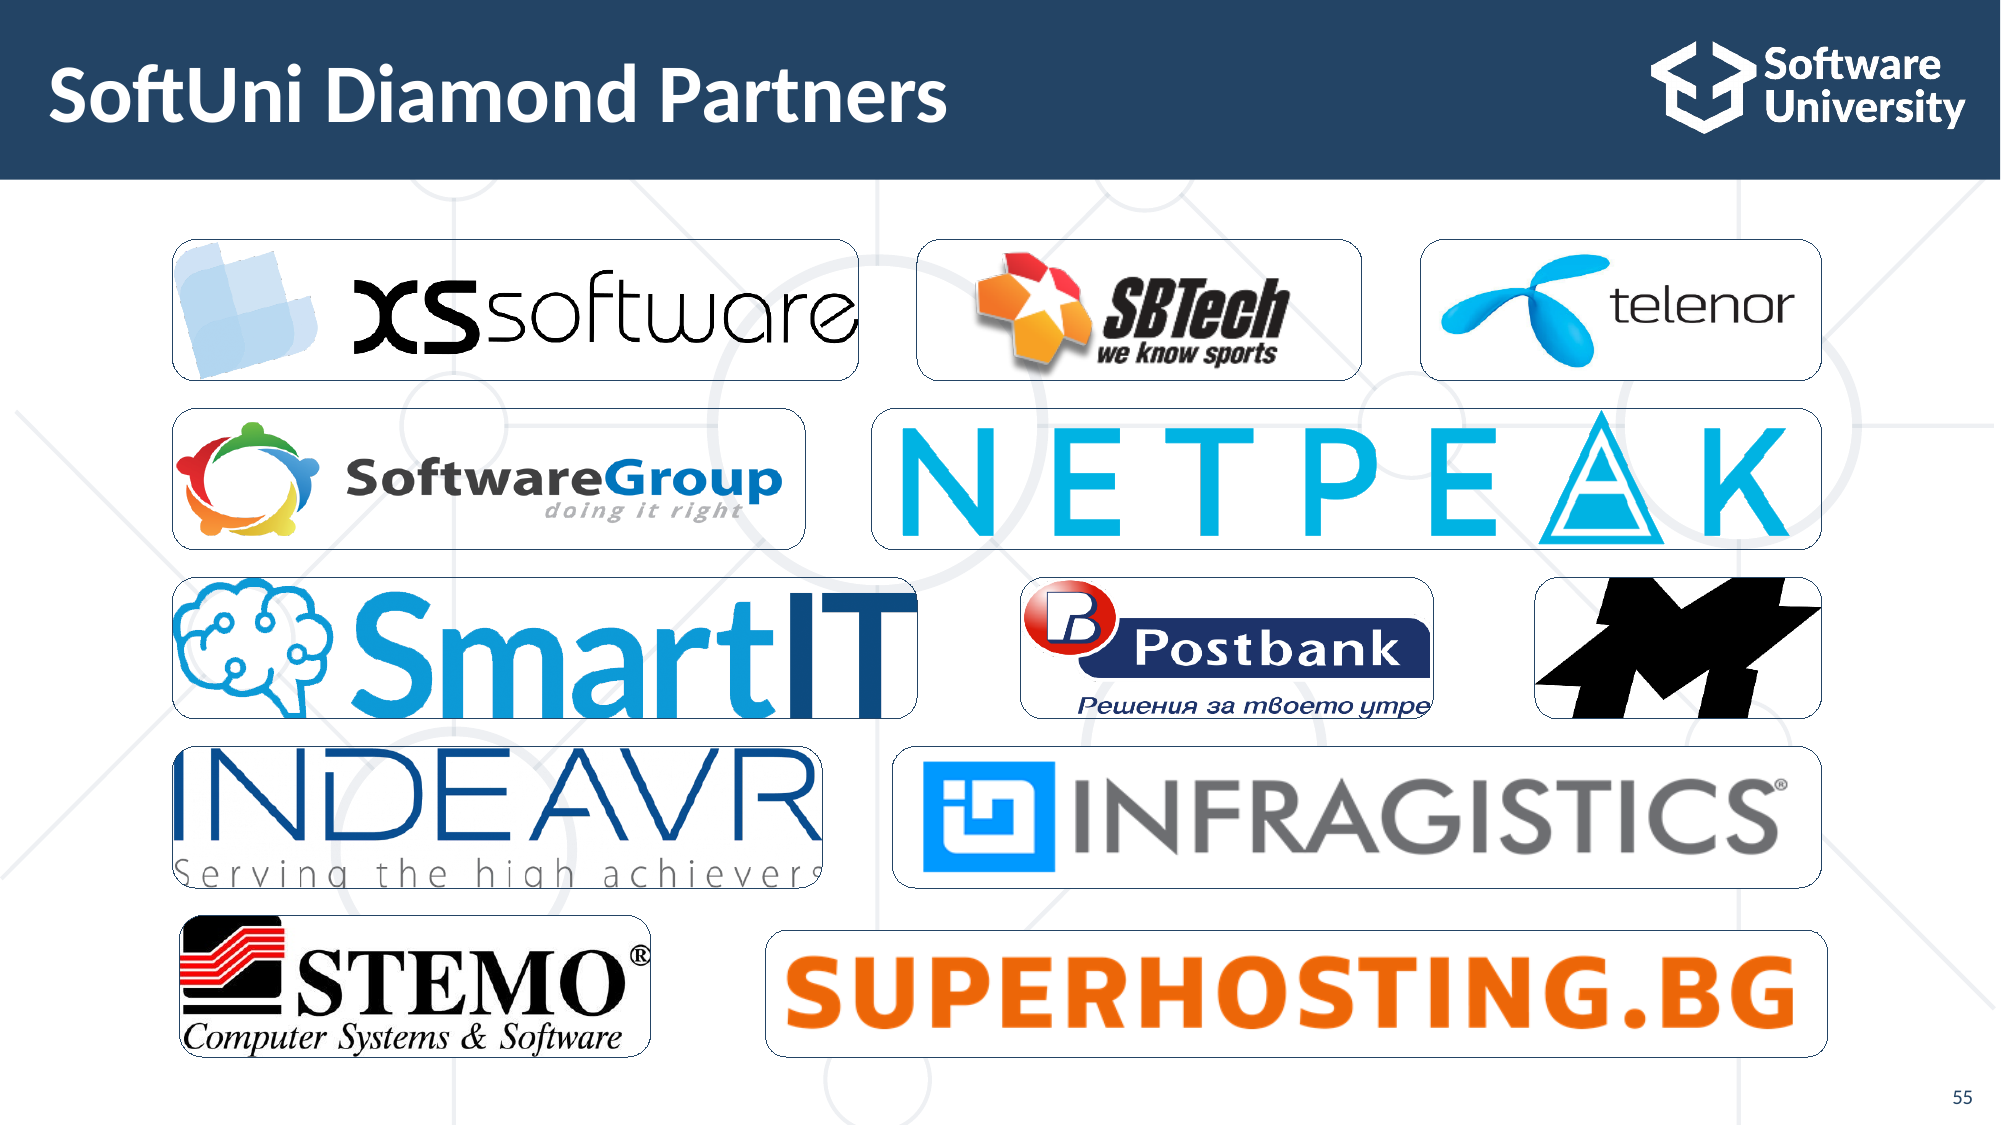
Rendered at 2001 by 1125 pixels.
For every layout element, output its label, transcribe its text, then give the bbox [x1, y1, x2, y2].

picture [172, 577, 247, 619]
picture [1019, 577, 1434, 720]
picture [172, 408, 806, 551]
picture [220, 618, 229, 627]
picture [871, 408, 1822, 551]
slide_number 55 [1927, 1067, 1989, 1117]
picture [1534, 577, 1822, 720]
picture [261, 618, 270, 627]
picture [1420, 239, 1822, 382]
picture [916, 239, 1363, 382]
picture [1651, 41, 1966, 134]
picture [172, 746, 823, 889]
picture [172, 577, 918, 720]
picture [179, 915, 651, 1058]
title SoftUni Diamond Partners [31, 16, 1625, 162]
picture [891, 746, 1822, 889]
picture [292, 649, 302, 659]
picture [231, 663, 240, 672]
picture [181, 588, 326, 712]
picture [172, 239, 859, 382]
picture [765, 929, 1828, 1058]
